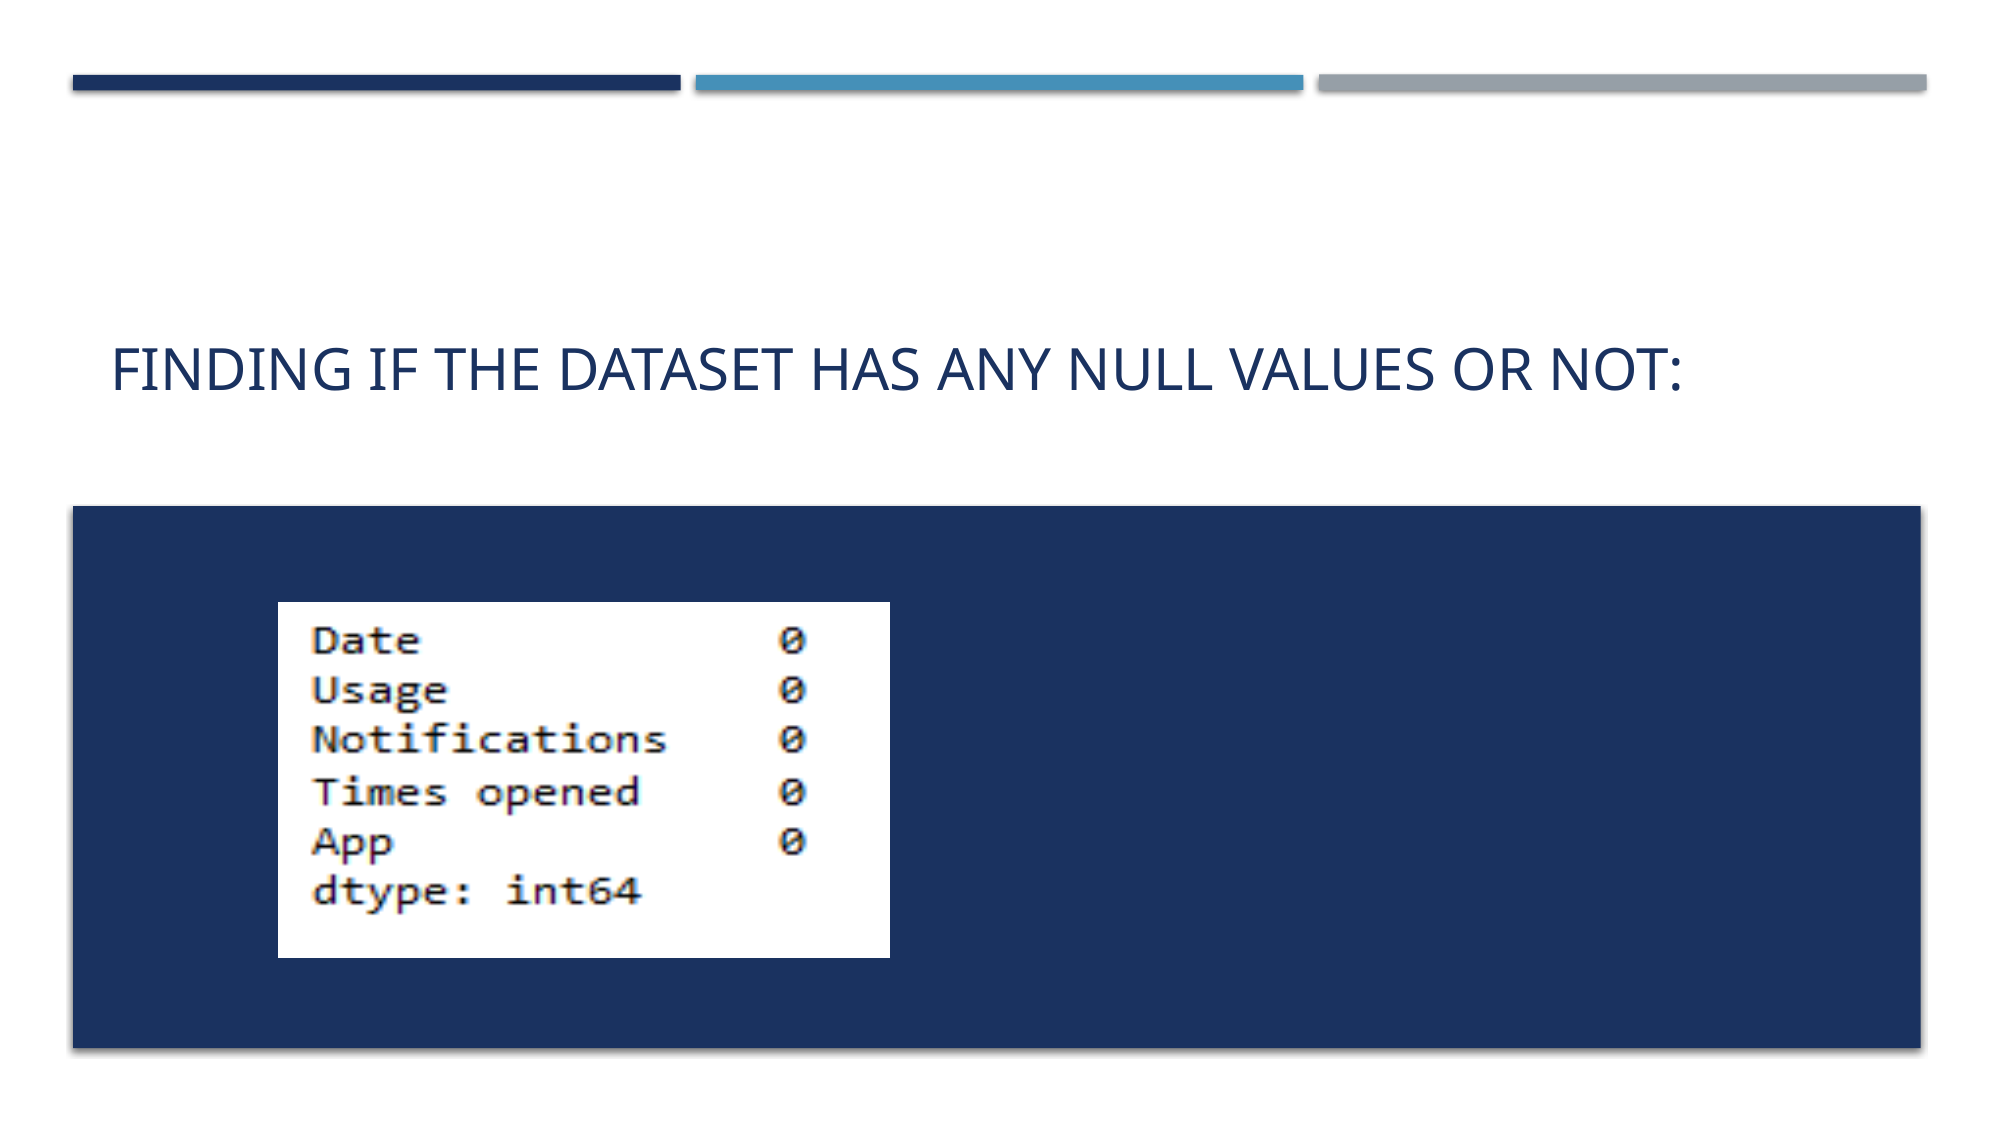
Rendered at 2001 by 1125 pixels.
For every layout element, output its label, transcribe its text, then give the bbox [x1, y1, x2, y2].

picture [277, 601, 890, 959]
title finding if the dataset has any null values or not: [95, 167, 1899, 410]
